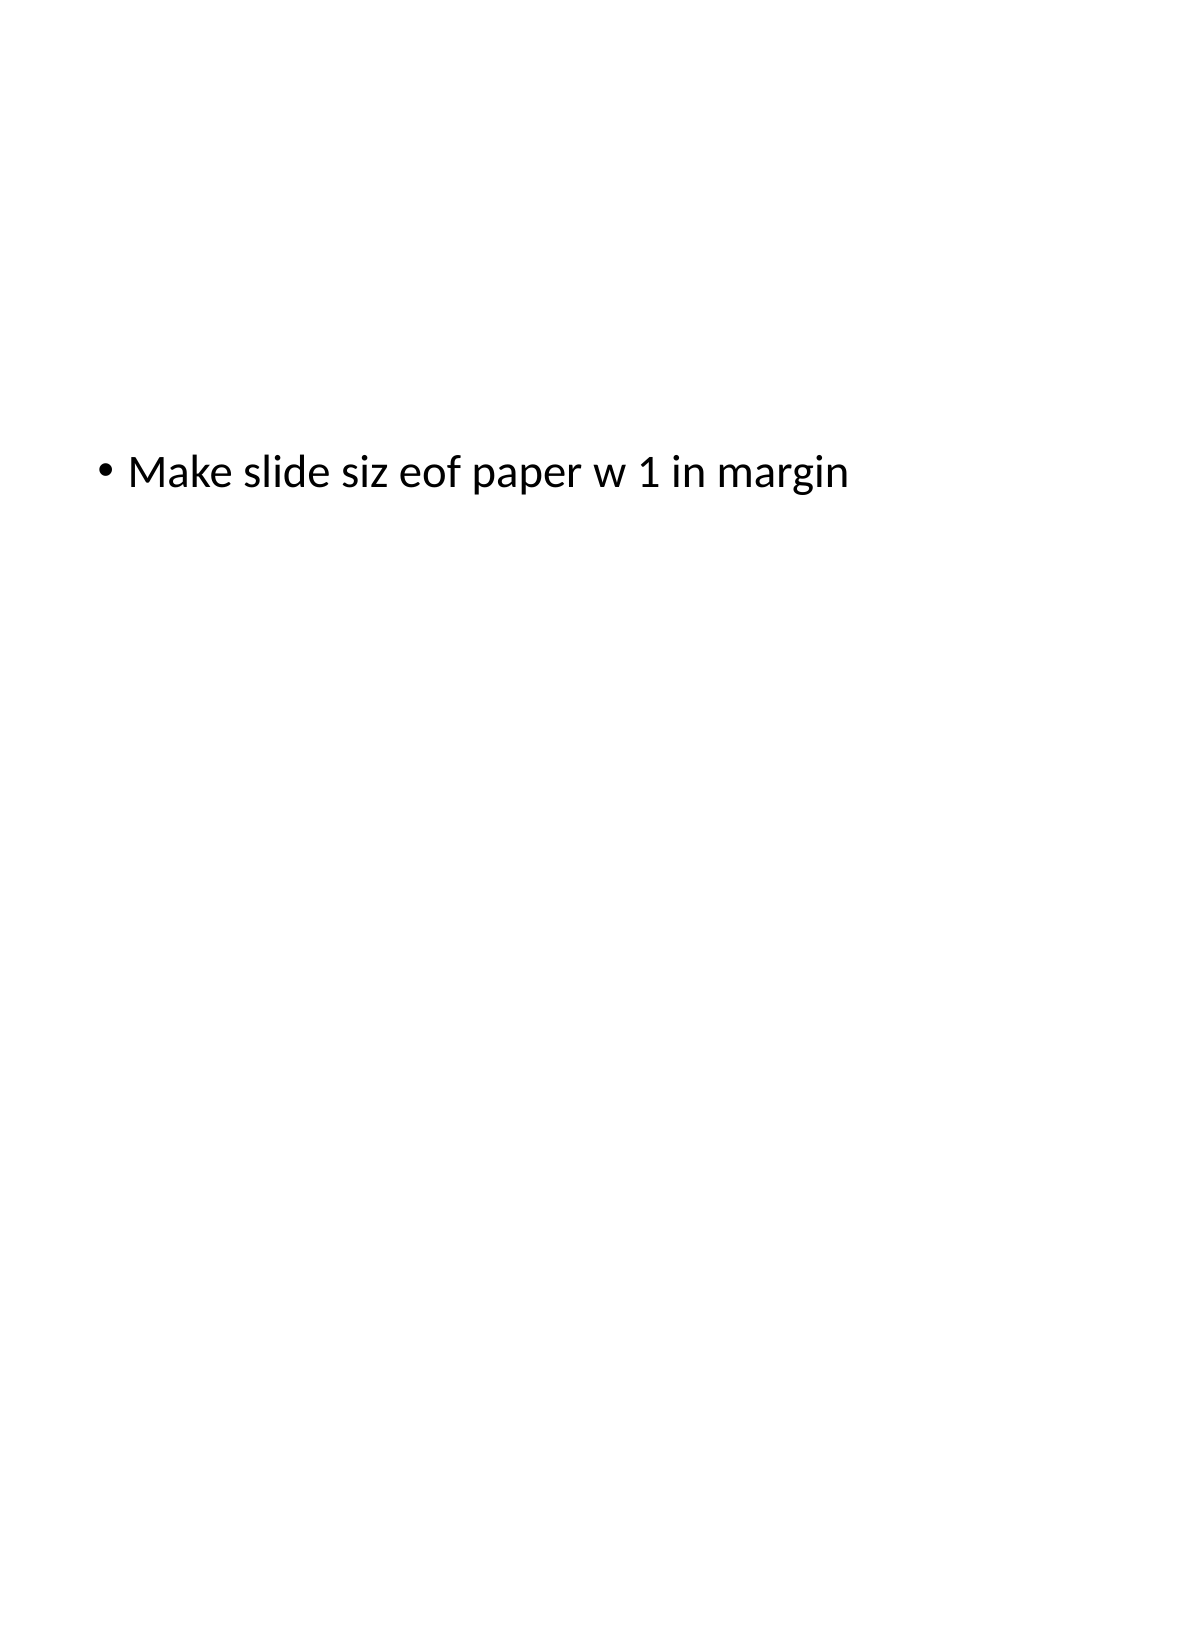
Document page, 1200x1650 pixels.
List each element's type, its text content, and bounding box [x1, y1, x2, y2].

list Make slide siz eof paper w 1 in margin [82, 439, 1118, 1487]
